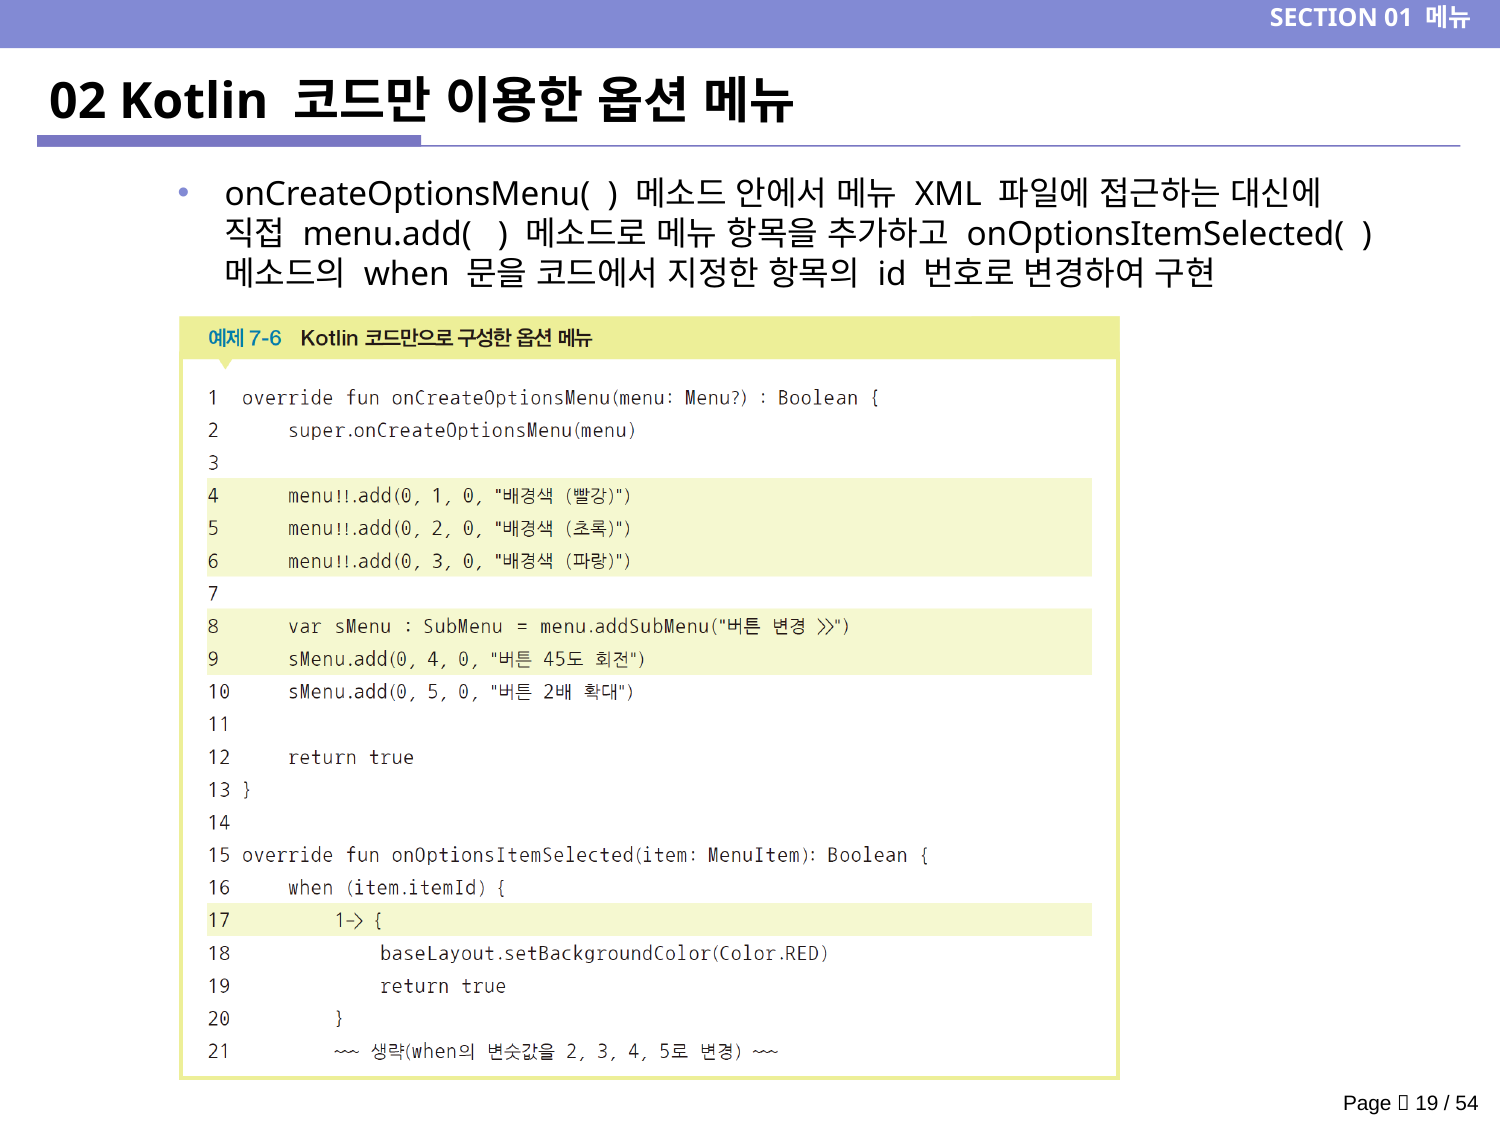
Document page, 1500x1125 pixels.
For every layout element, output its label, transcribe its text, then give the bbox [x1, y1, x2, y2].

title 02 Kotlin 코드만 이용한 옵션 메뉴 [48, 67, 1448, 132]
list onCreateOptionsMenu( ) 메소드 안에서 메뉴 XML 파일에 접근하는 대신에 직접 menu.add( ) 메소드로 메뉴 항목을 추가하고 onOptionsItemSelected( ) 메소드의 when 문을 코드에서 지정한 항목의 id 번호로 변경하여 구현 [104, 171, 1382, 880]
text_box SECTION 01 메뉴 [1255, 0, 1500, 39]
picture [178, 315, 1124, 1080]
